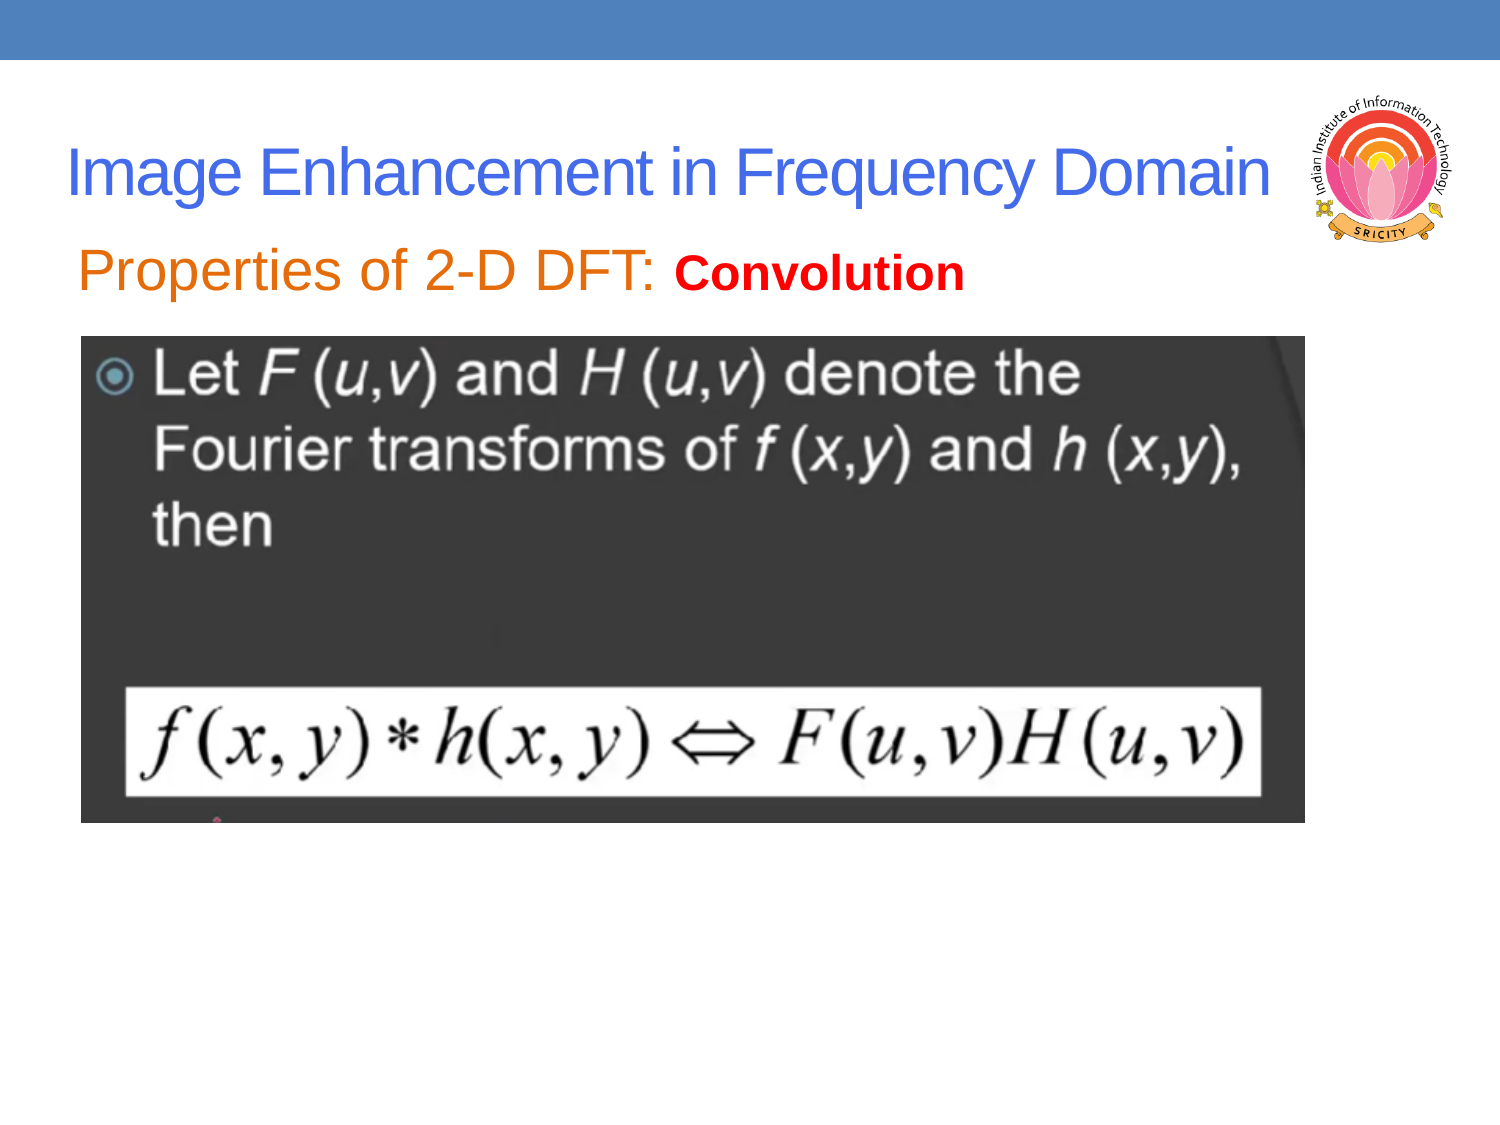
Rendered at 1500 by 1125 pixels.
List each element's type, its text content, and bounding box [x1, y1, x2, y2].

picture [1299, 87, 1463, 251]
title Image Enhancement in Frequency Domain [50, 87, 1298, 250]
text_box Properties of 2-D DFT: Convolution [62, 224, 1413, 440]
picture [81, 336, 1306, 823]
